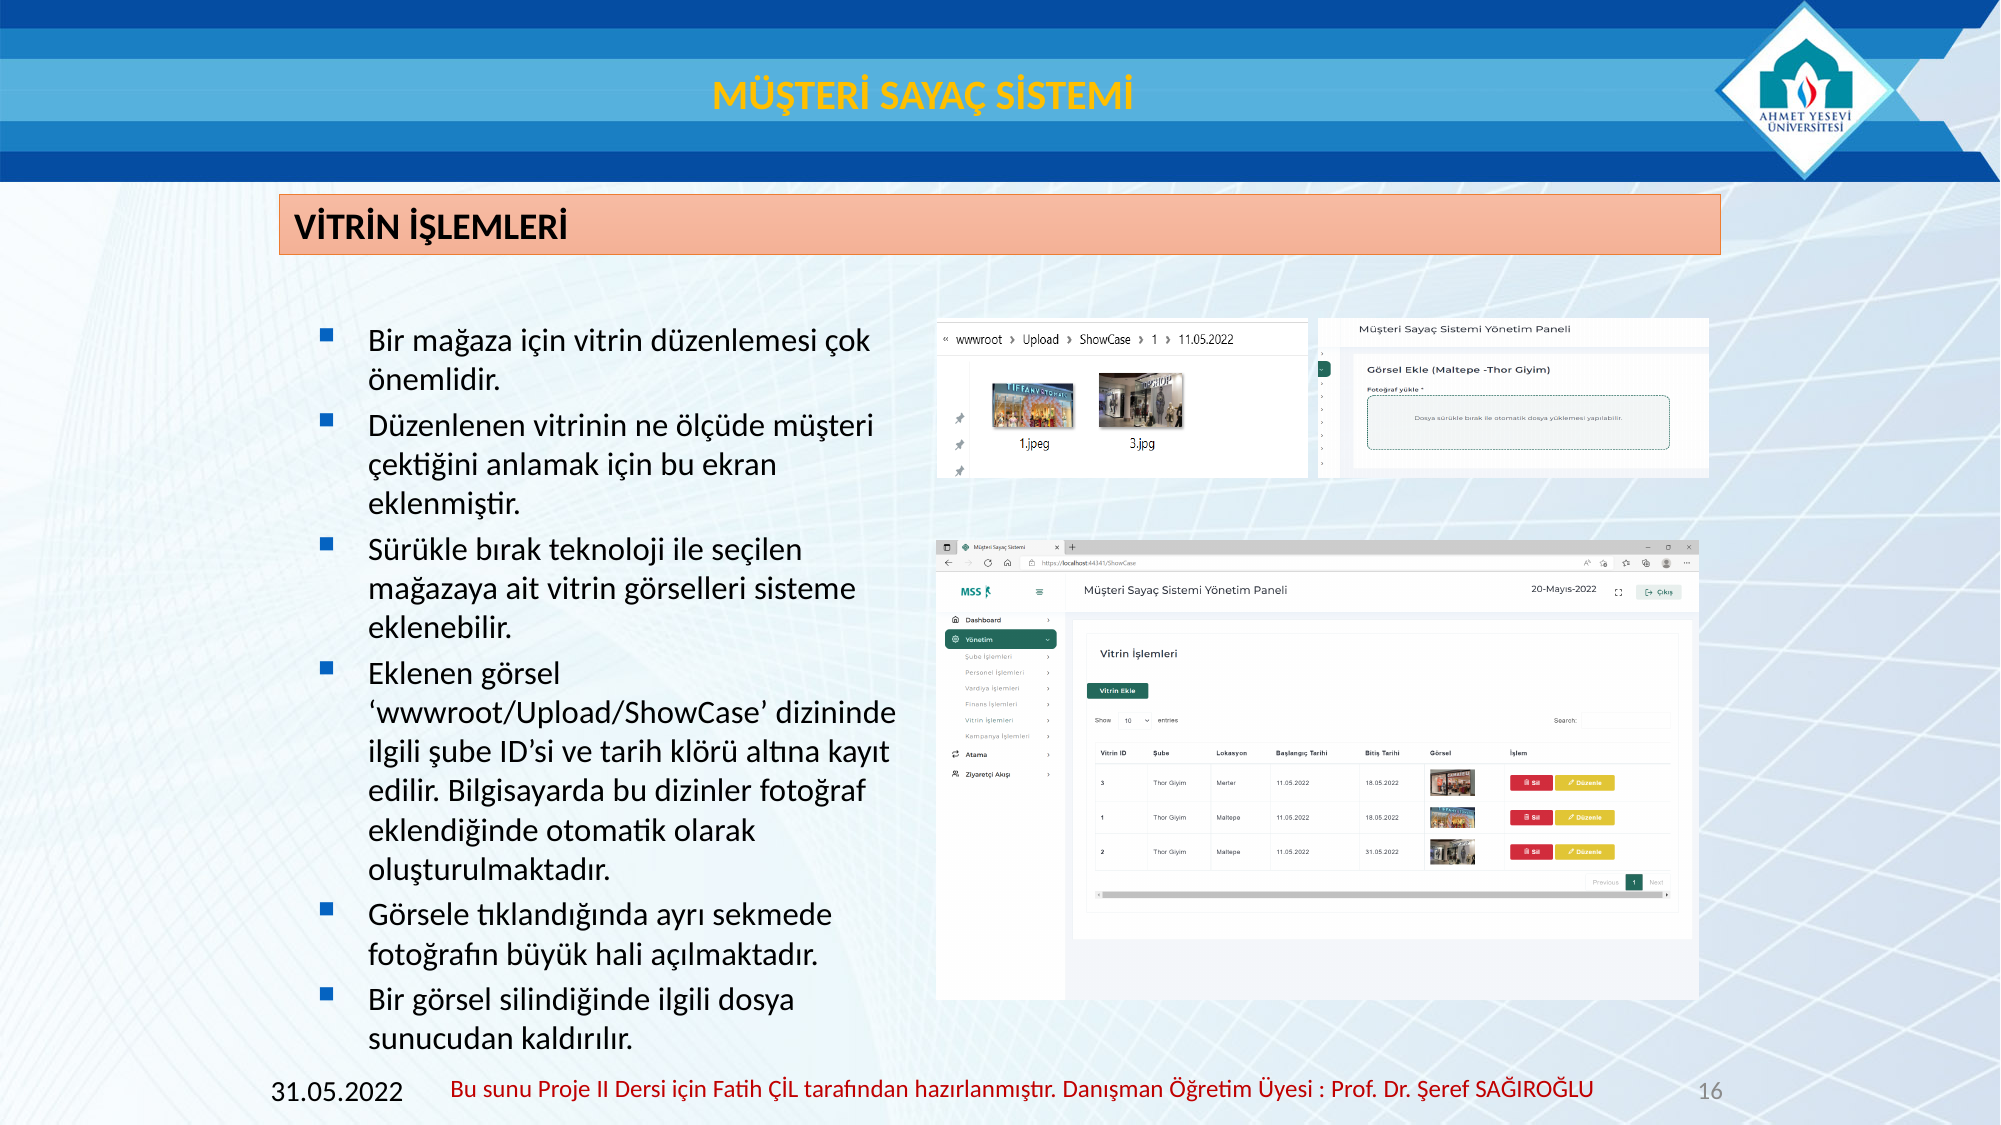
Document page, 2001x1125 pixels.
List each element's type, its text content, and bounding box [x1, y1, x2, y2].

text_box [503, 1034, 535, 1065]
text_box Bu sunu Proje II Dersi için Fatih ÇİL tarafından hazırlanmıştır. Danışman Öğretim Üyesi : Prof. Dr. Şeref SAĞIROĞLU [409, 1065, 1638, 1118]
text_box 31.05.2022 [255, 1065, 409, 1118]
list Bir mağaza için vitrin düzenlemesi çok önemlidir. Düzenlenen vitrinin ne ölçüde müşteri çektiğini anlamak için bu ekran eklenmiştir. Sürükle bırak teknoloji ile seçilen mağazaya ait vitrin görselleri sisteme eklenebilir. Eklenen görsel ‘wwwroot/Upload/ShowCase’ dizininde ilgili şube ID’si ve tarih klörü altına kayıt edilir. Bilgisayarda bu dizinler fotoğraf eklendiğinde otomatik olarak oluşturulmaktadır. Görsele tıklandığında ayrı sekmede fotoğrafın büyük hali açılmaktadır. Bir görsel silindiğinde ilgili dosya sunucudan kaldırılır. [303, 265, 937, 1065]
text_box VİTRİN İŞLEMLERİ [279, 194, 1721, 255]
title MÜŞTERİ SAYAÇ SİSTEMİ [303, 29, 1544, 157]
slide_number 16 [1649, 1061, 1739, 1118]
picture [0, 0, 2001, 1125]
